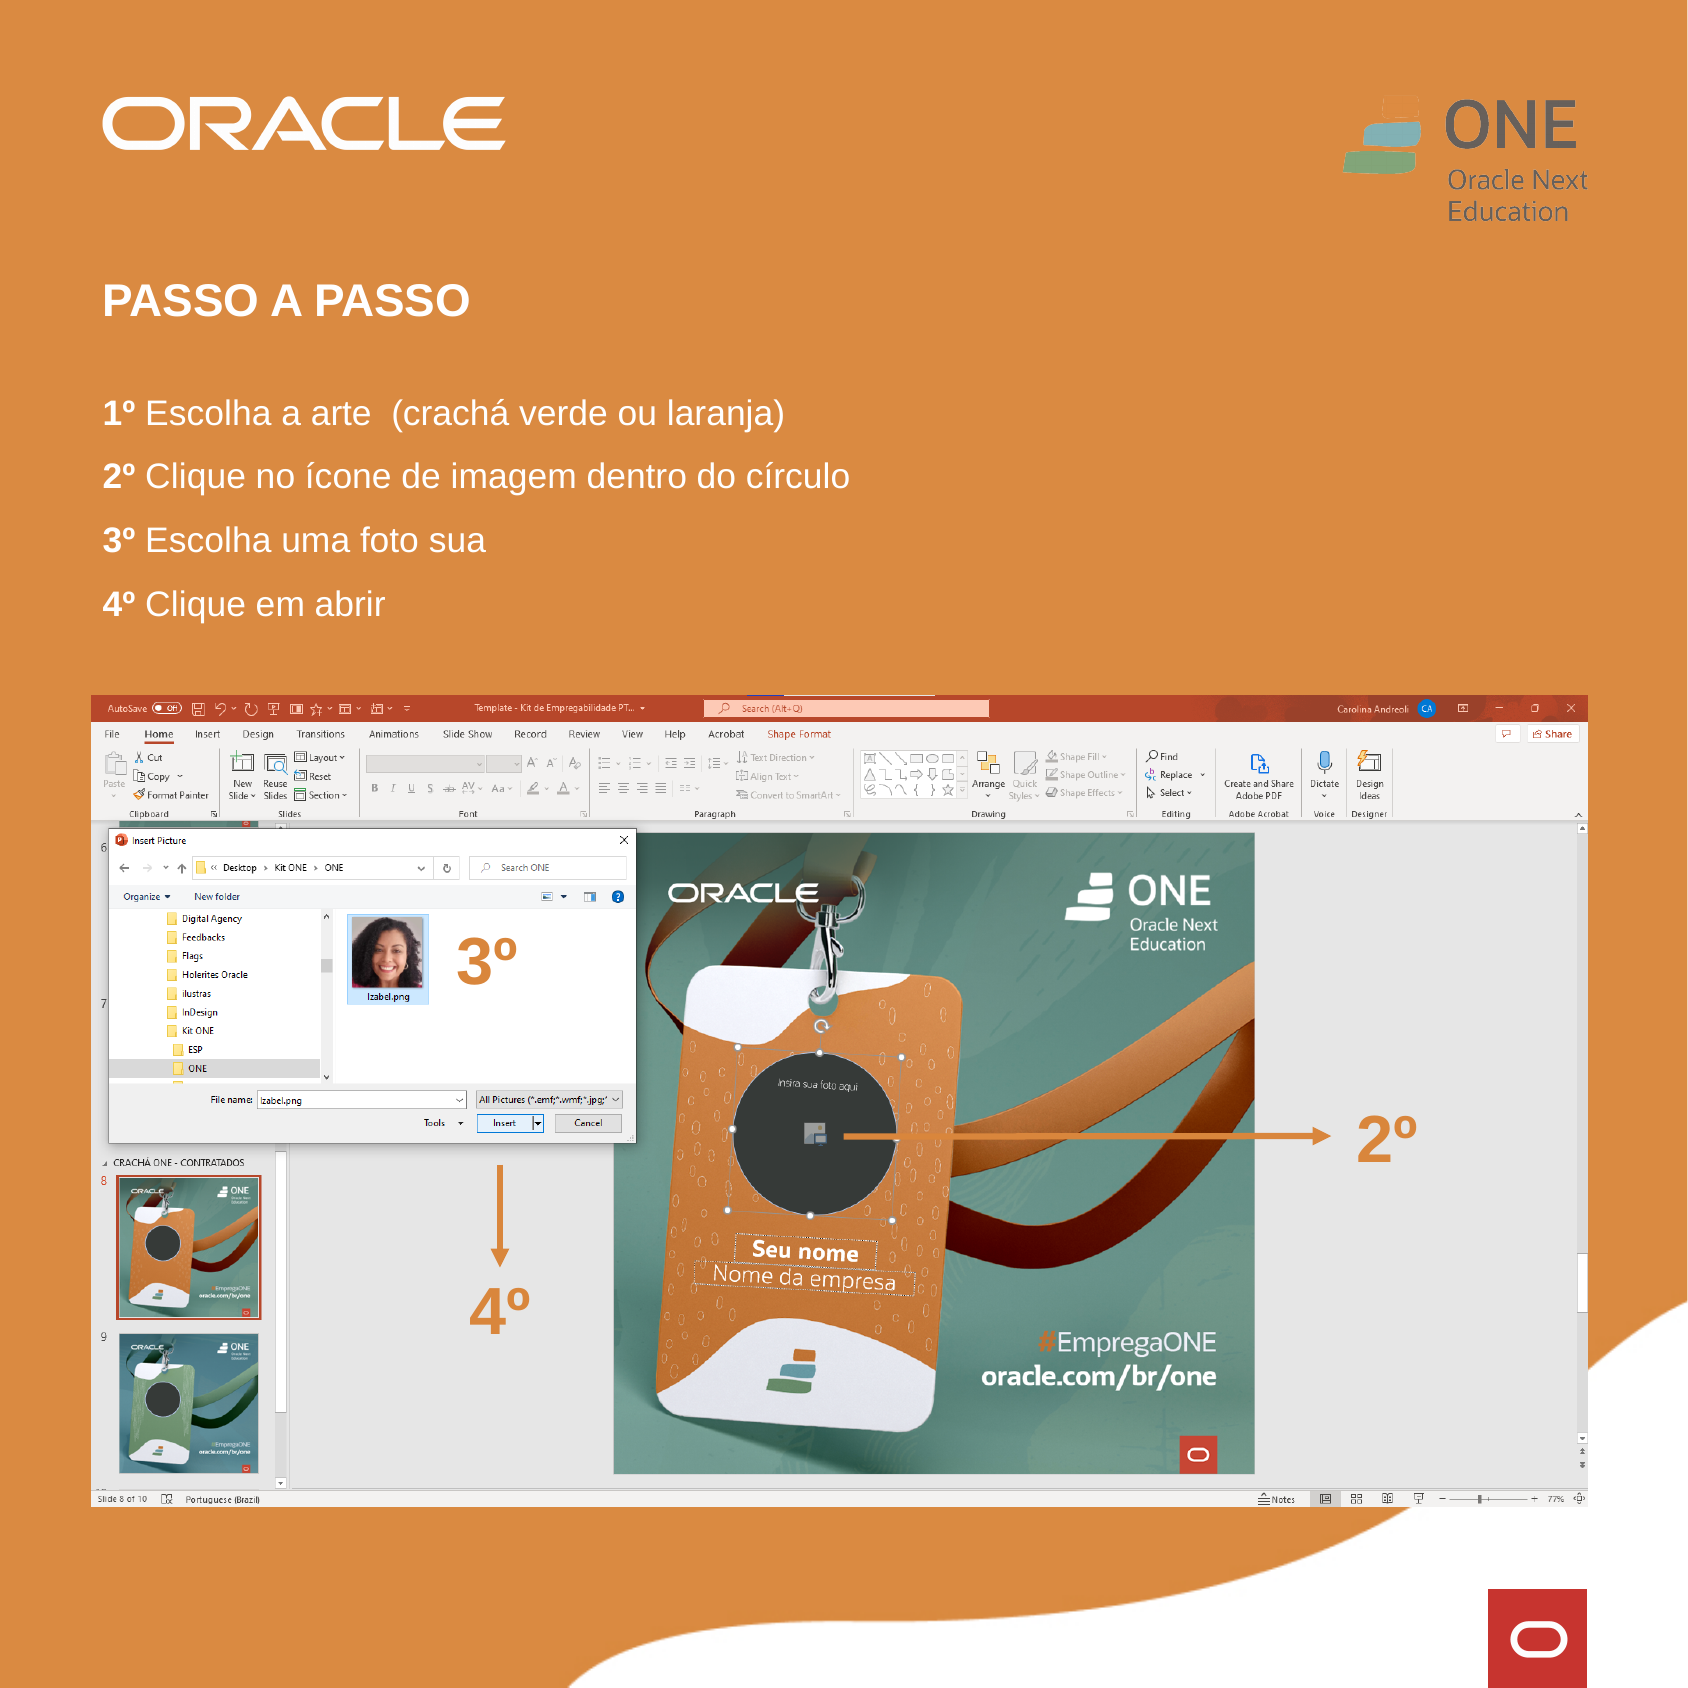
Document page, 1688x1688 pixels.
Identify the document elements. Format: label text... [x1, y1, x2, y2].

text_box PASSO A PASSO [87, 262, 1363, 333]
picture [0, 0, 1688, 1688]
text_box 1º Escolha a arte (crachá verde ou laranja) 2º Clique no ícone de imagem dentro do círculo 3º Escolha uma foto sua 4º Clique em abrir [87, 360, 902, 696]
